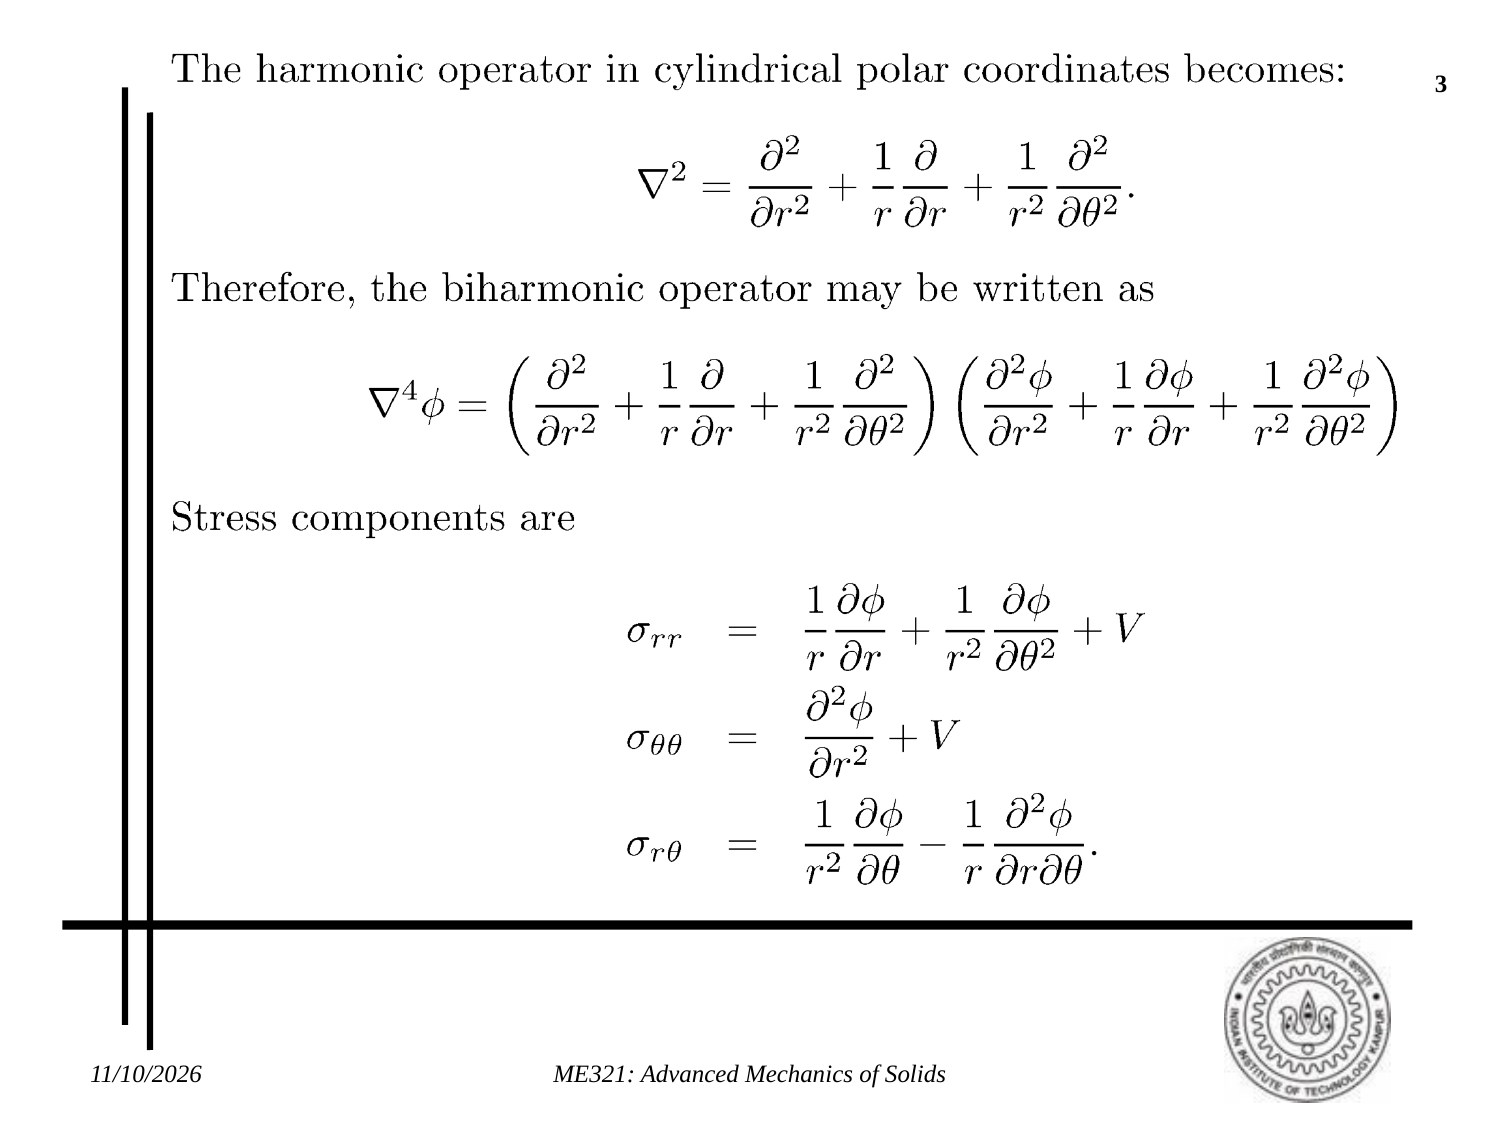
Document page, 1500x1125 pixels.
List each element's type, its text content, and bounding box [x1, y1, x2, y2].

slide_number 3 [1402, 50, 1463, 116]
picture [170, 49, 1401, 888]
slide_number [75, 1042, 425, 1103]
picture [1224, 937, 1391, 1103]
footer ME321: Advanced Mechanics of Solids [512, 1042, 988, 1103]
